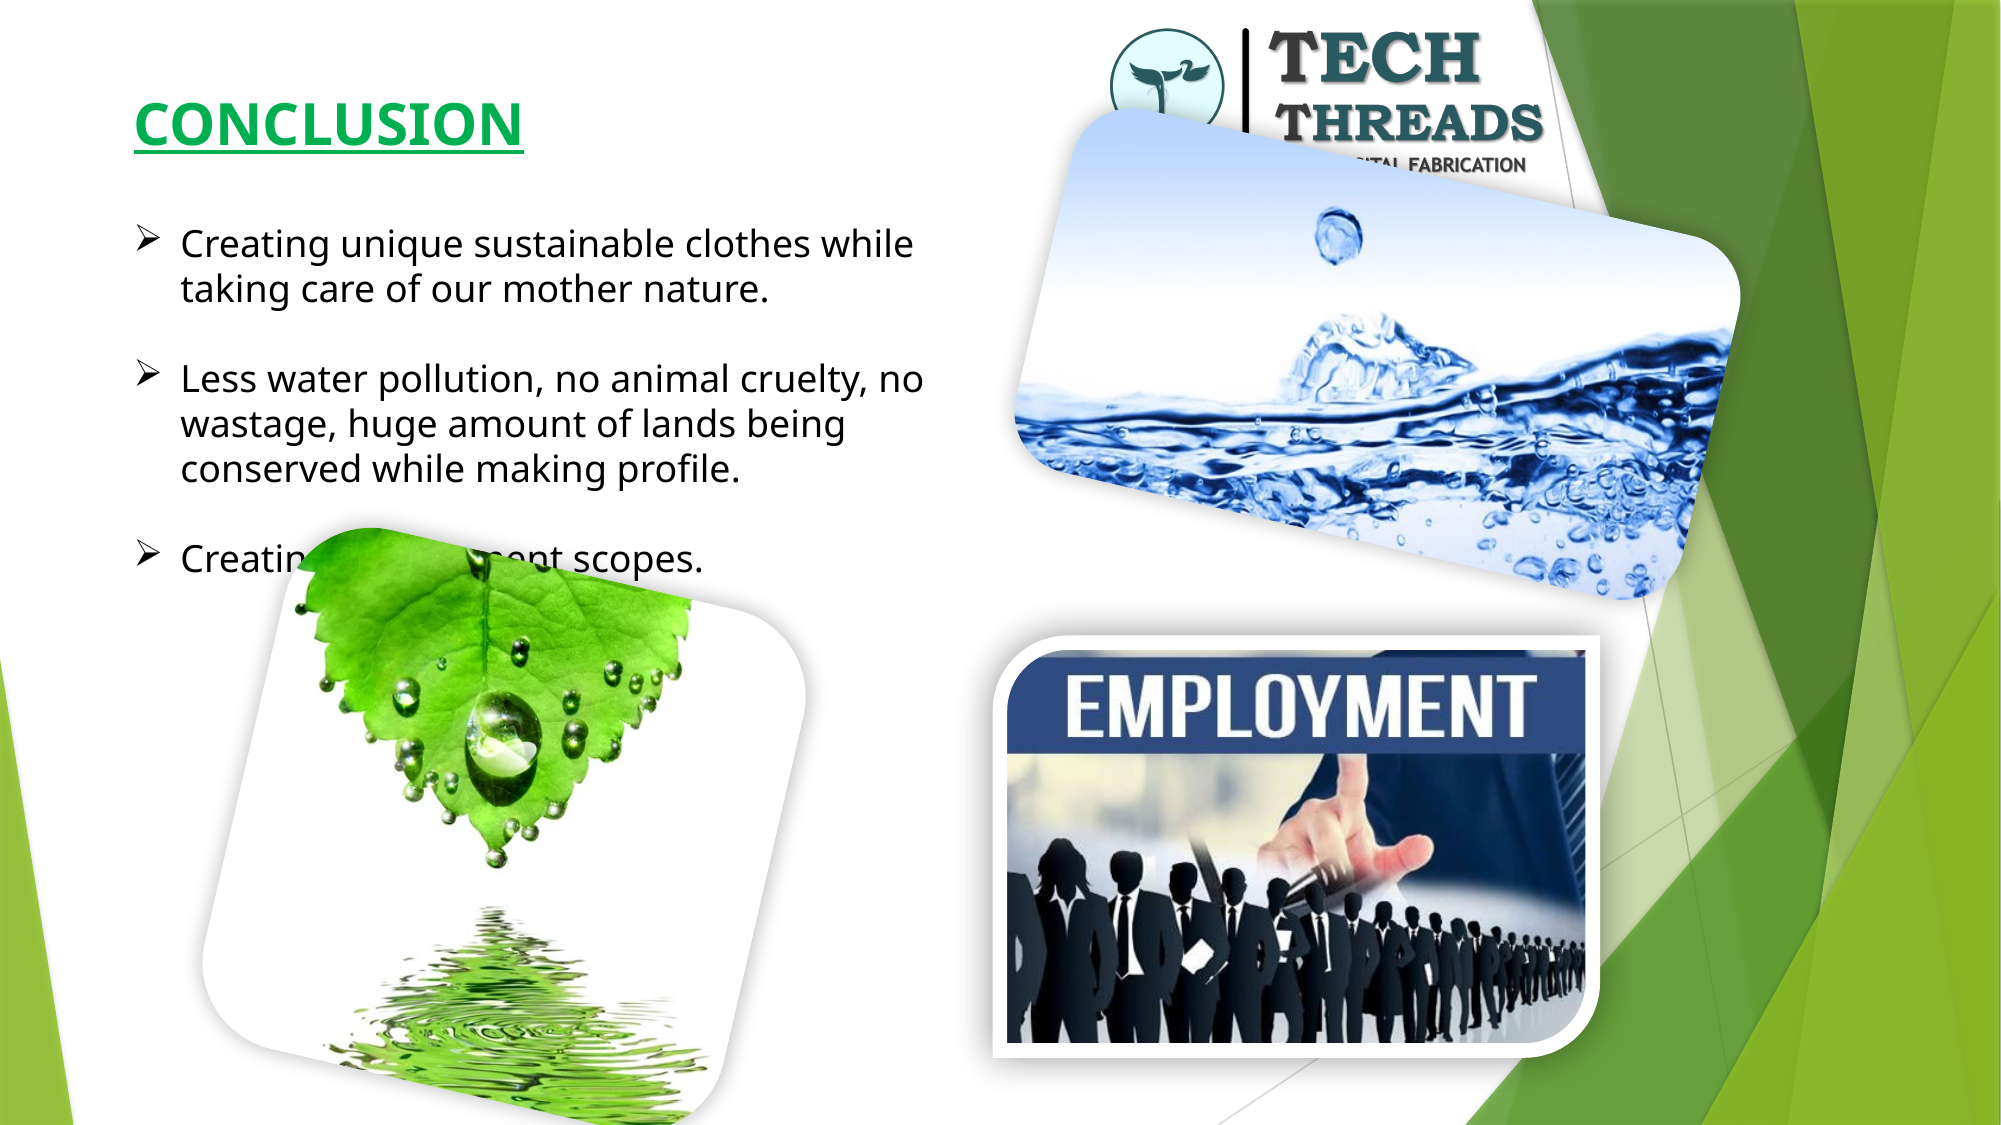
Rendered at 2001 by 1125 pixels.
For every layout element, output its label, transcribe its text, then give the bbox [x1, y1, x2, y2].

picture [999, 642, 1594, 1052]
picture [202, 527, 806, 1125]
text_box CONCLUSION [118, 79, 890, 165]
text_box Creating unique sustainable clothes while taking care of our mother nature. Less water pollution, no animal cruelty, no wastage, huge amount of lands being conserved while making profile. Creating employment scopes. [118, 212, 1036, 588]
picture [1014, 0, 1741, 600]
